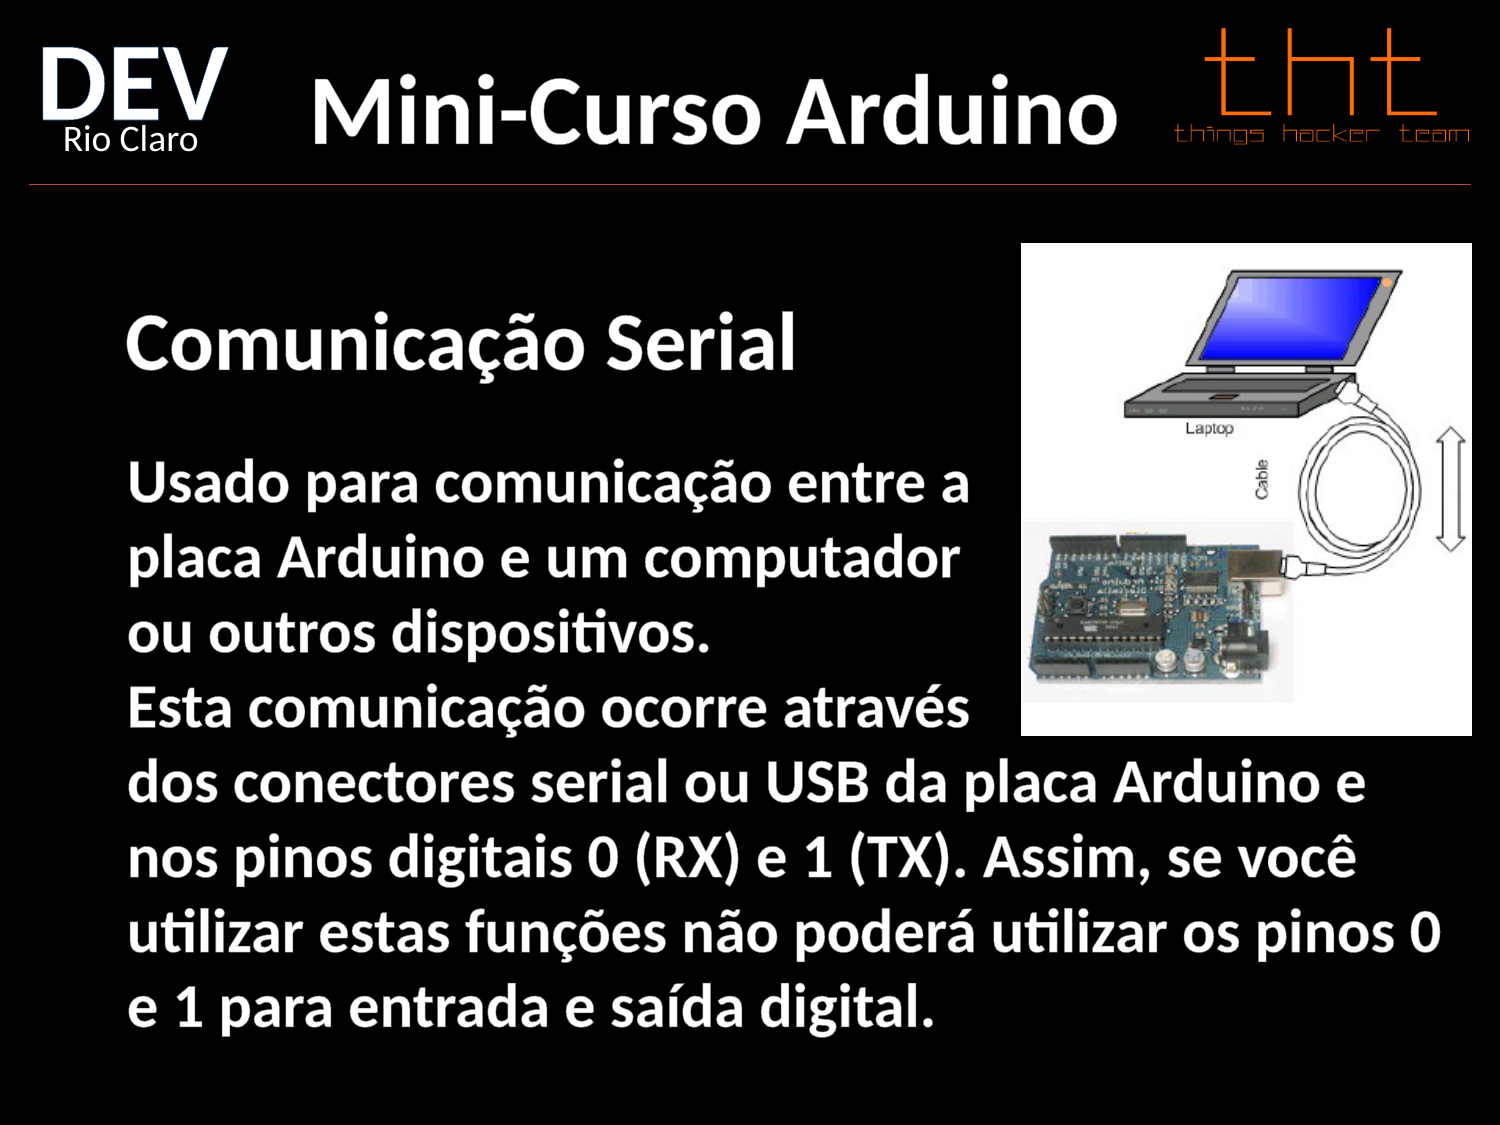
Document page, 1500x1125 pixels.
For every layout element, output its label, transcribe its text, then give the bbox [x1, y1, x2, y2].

picture [1021, 243, 1472, 736]
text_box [0, 0, 349, 291]
text_box Mini-Curso Arduino [352, 34, 1138, 173]
text_box Usado para comunicação entre a placa Arduino e um computador ou outros dispositivos. Esta comunicação ocorre através dos conectores serial ou USB da placa Arduino e nos pinos digitais 0 (RX) e 1 (TX). Assim, se você utilizar estas funções não poderá utilizar os pinos 0 e 1 para entrada e saída digital. [112, 432, 1459, 1047]
text_box Comunicação Serial [108, 277, 816, 396]
picture [1140, 0, 1500, 162]
